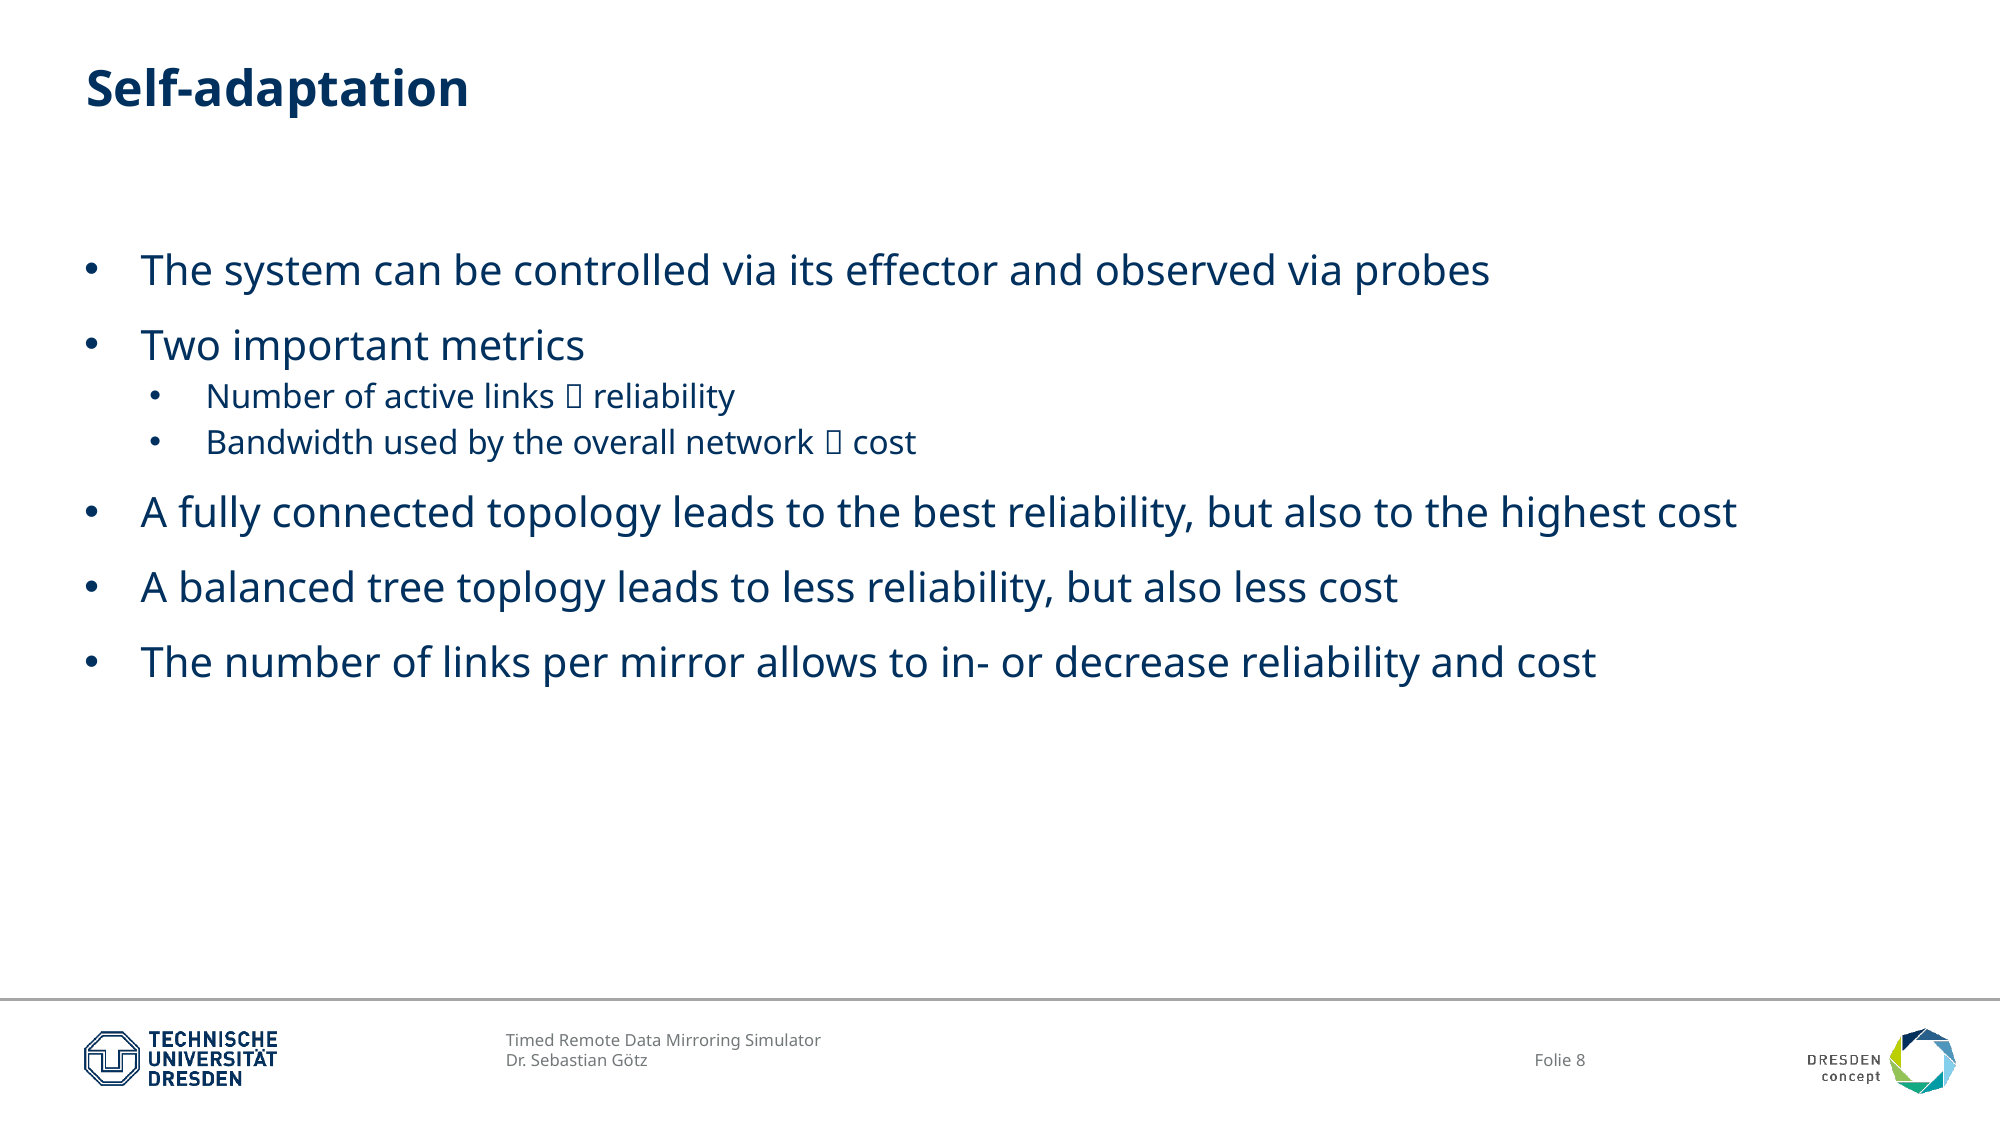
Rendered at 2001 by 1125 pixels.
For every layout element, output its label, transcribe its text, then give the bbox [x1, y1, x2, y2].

picture [84, 1031, 277, 1086]
title Self-adaptation [86, 56, 1916, 190]
picture [1808, 1028, 1956, 1094]
list The system can be controlled via its effector and observed via probes Two important metrics Number of active links  reliability Bandwidth used by the overall network  cost A fully connected topology leads to the best reliability, but also to the highest cost A balanced tree toplogy leads to less reliability, but also less cost The number of links per mirror allows to in- or decrease reliability and cost [84, 243, 1916, 941]
